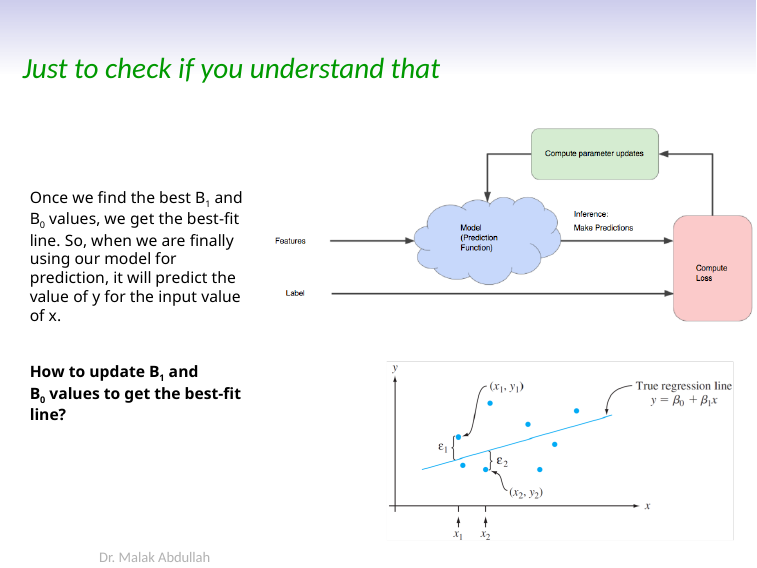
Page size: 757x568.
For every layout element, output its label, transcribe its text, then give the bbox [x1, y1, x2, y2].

title Just to check if you understand that [22, 49, 647, 85]
picture [257, 119, 757, 327]
picture [377, 354, 740, 542]
picture [0, 0, 756, 74]
footer Dr. Malak Abdullah [0, 548, 332, 566]
text_box Once we find the best B1 and B0 values, we get the best-fit line. So, when we are finally using our model for prediction, it will predict the value of y for the input value of x. How to update B1 and B0 values to get the best-fit line? [14, 180, 266, 432]
